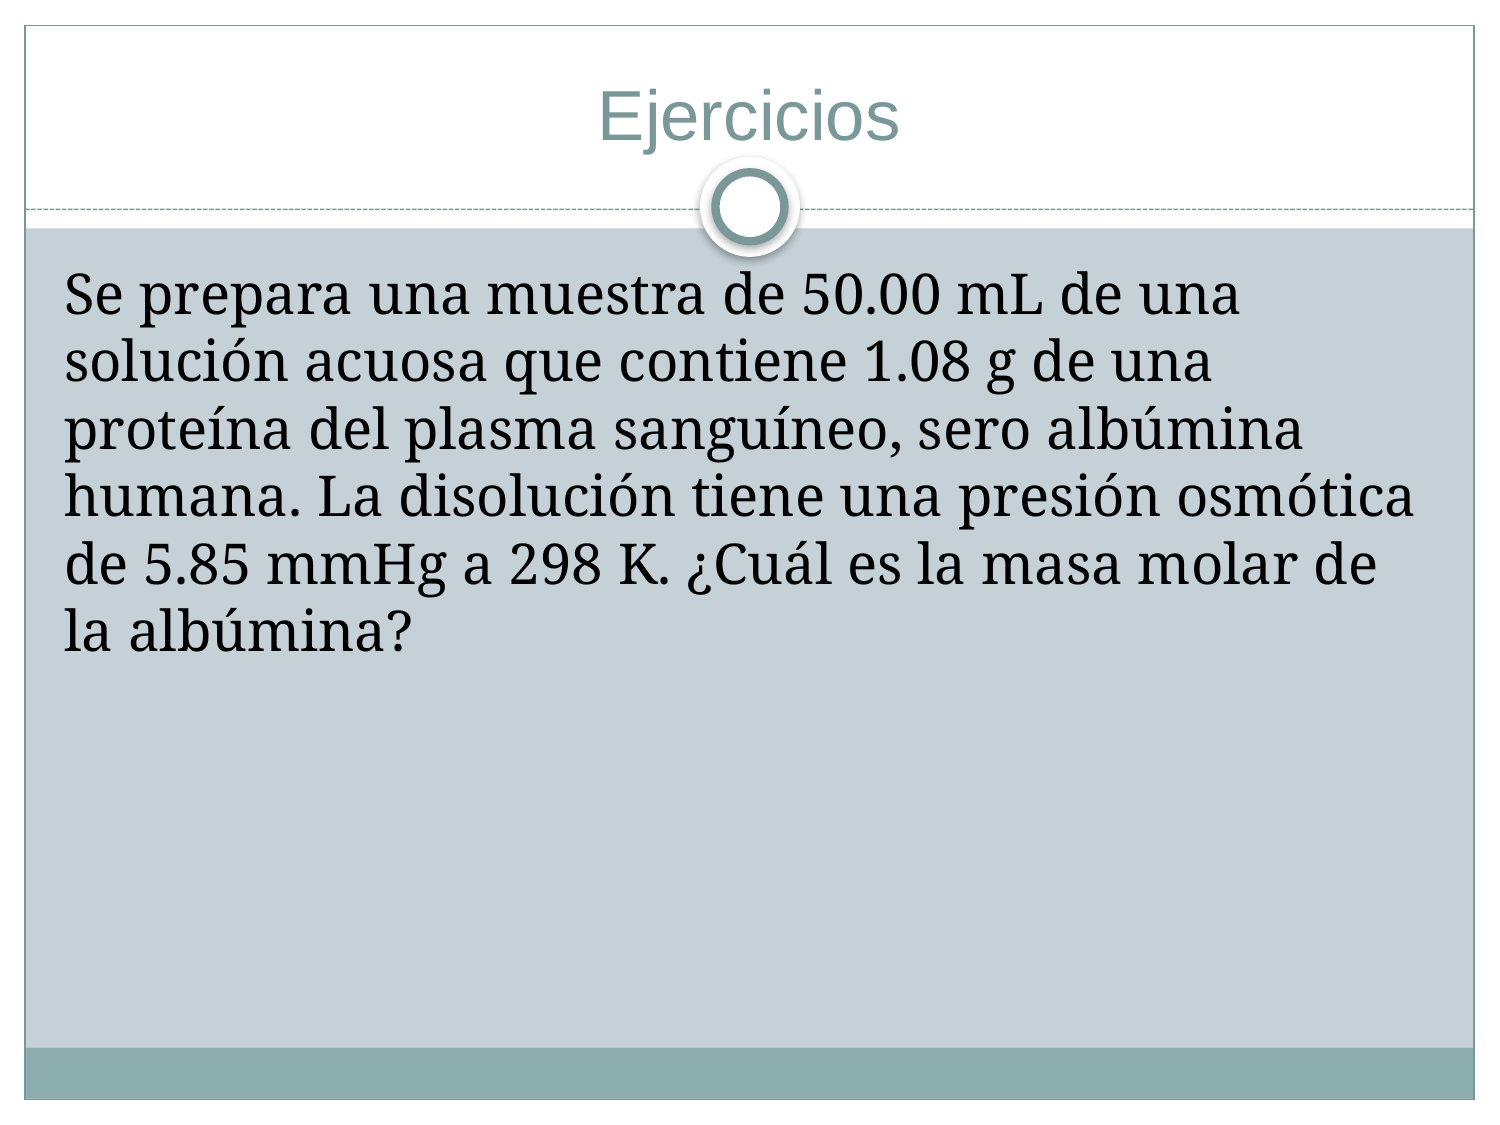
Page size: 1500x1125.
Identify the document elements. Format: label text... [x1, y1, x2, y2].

list Se prepara una muestra de 50.00 mL de una solución acuosa que contiene 1.08 g de una proteína del plasma sanguíneo, sero albúmina humana. La disolución tiene una presión osmótica de 5.85 mmHg a 298 K. ¿Cuál es la masa molar de la albúmina? [49, 250, 1445, 1001]
title Ejercicios [49, 37, 1450, 162]
